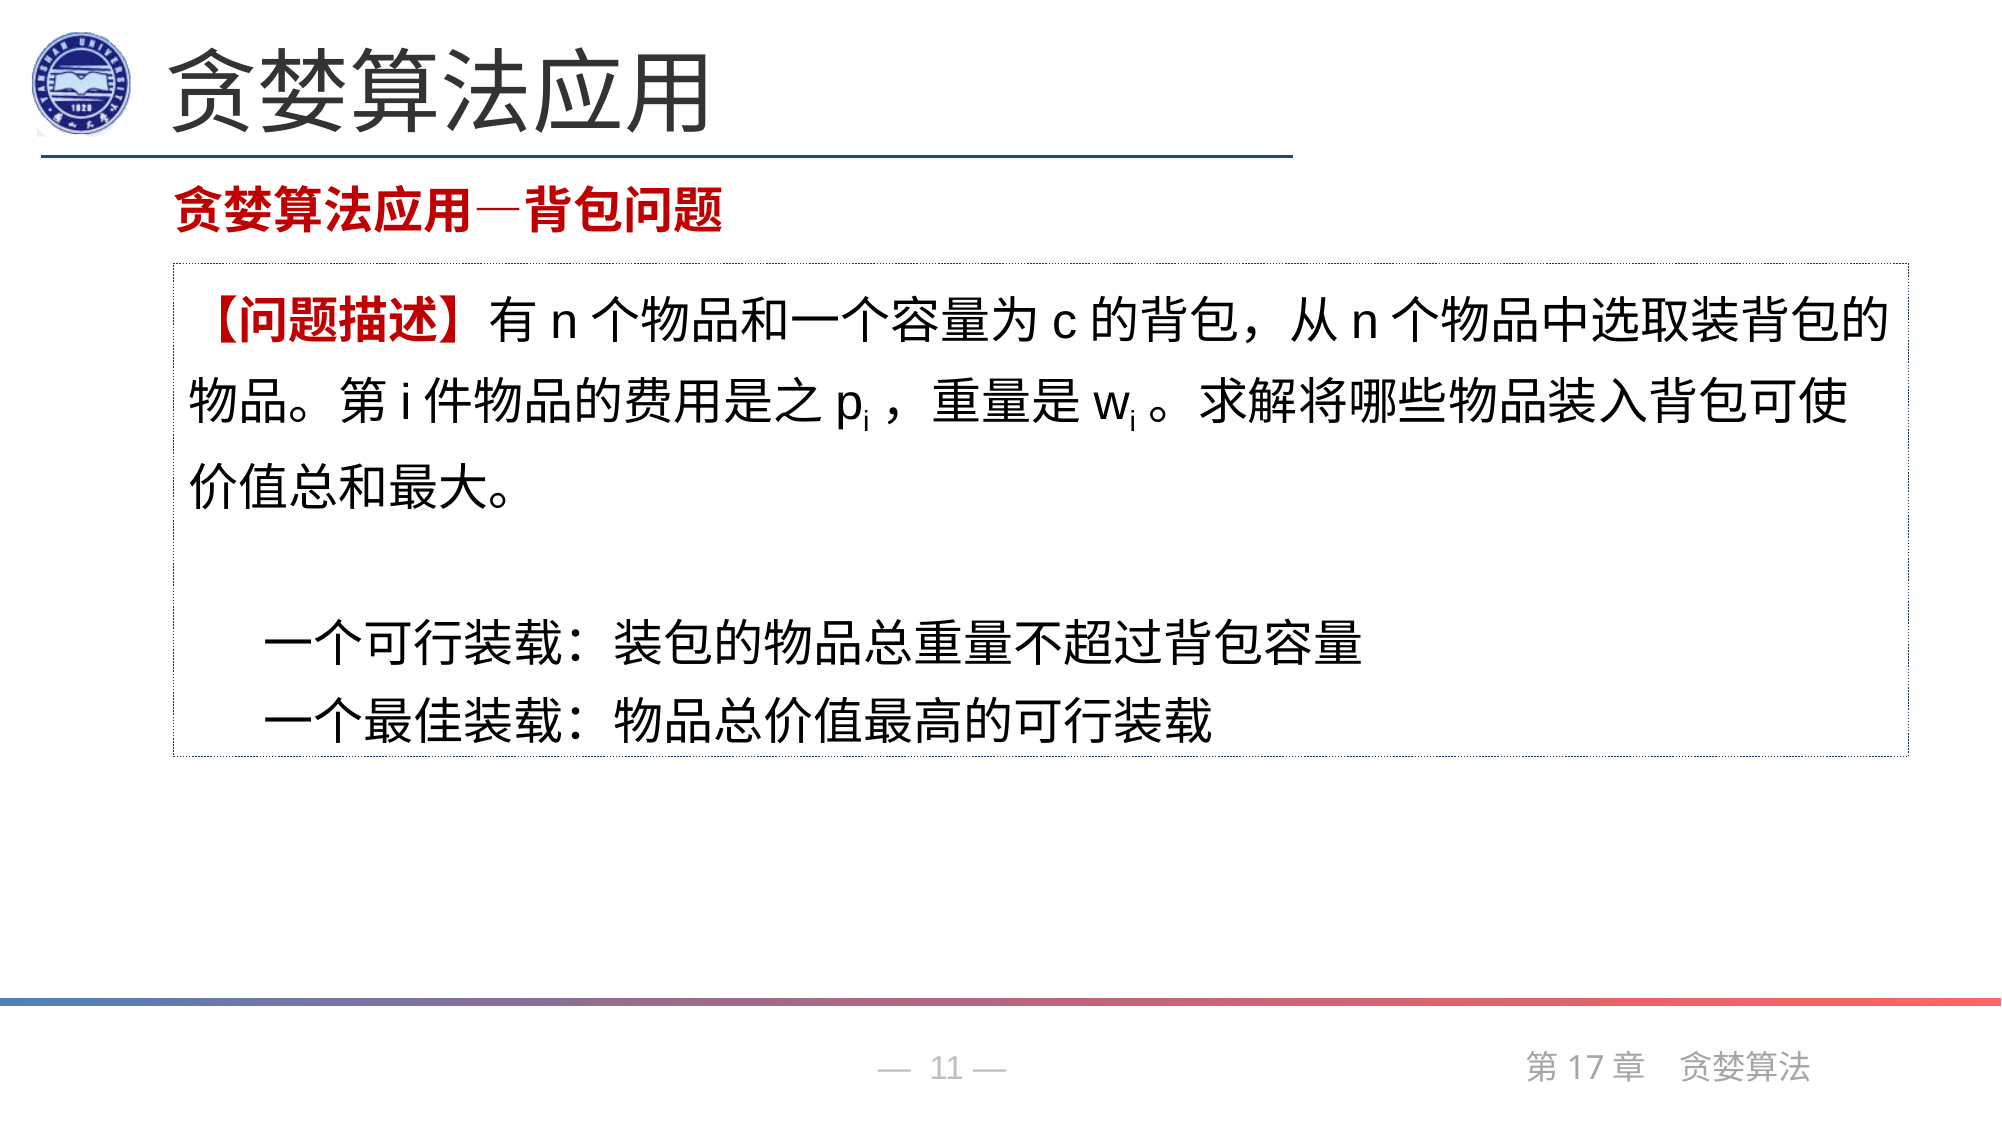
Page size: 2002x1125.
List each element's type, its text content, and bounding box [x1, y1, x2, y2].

picture [26, 31, 133, 138]
text_box 贪婪算法应用—背包问题 [158, 171, 794, 246]
text_box 贪婪算法应用 [150, 25, 1179, 151]
text_box 【问题描述】有n个物品和一个容量为c的背包，从n个物品中选取装背包的物品。第i件物品的费用是之pi，重量是wi。求解将哪些物品装入背包可使价值总和最大。 一个可行装载：装包的物品总重量不超过背包容量 一个最佳装载：物品总价值最高的可行装载 [173, 263, 1909, 757]
